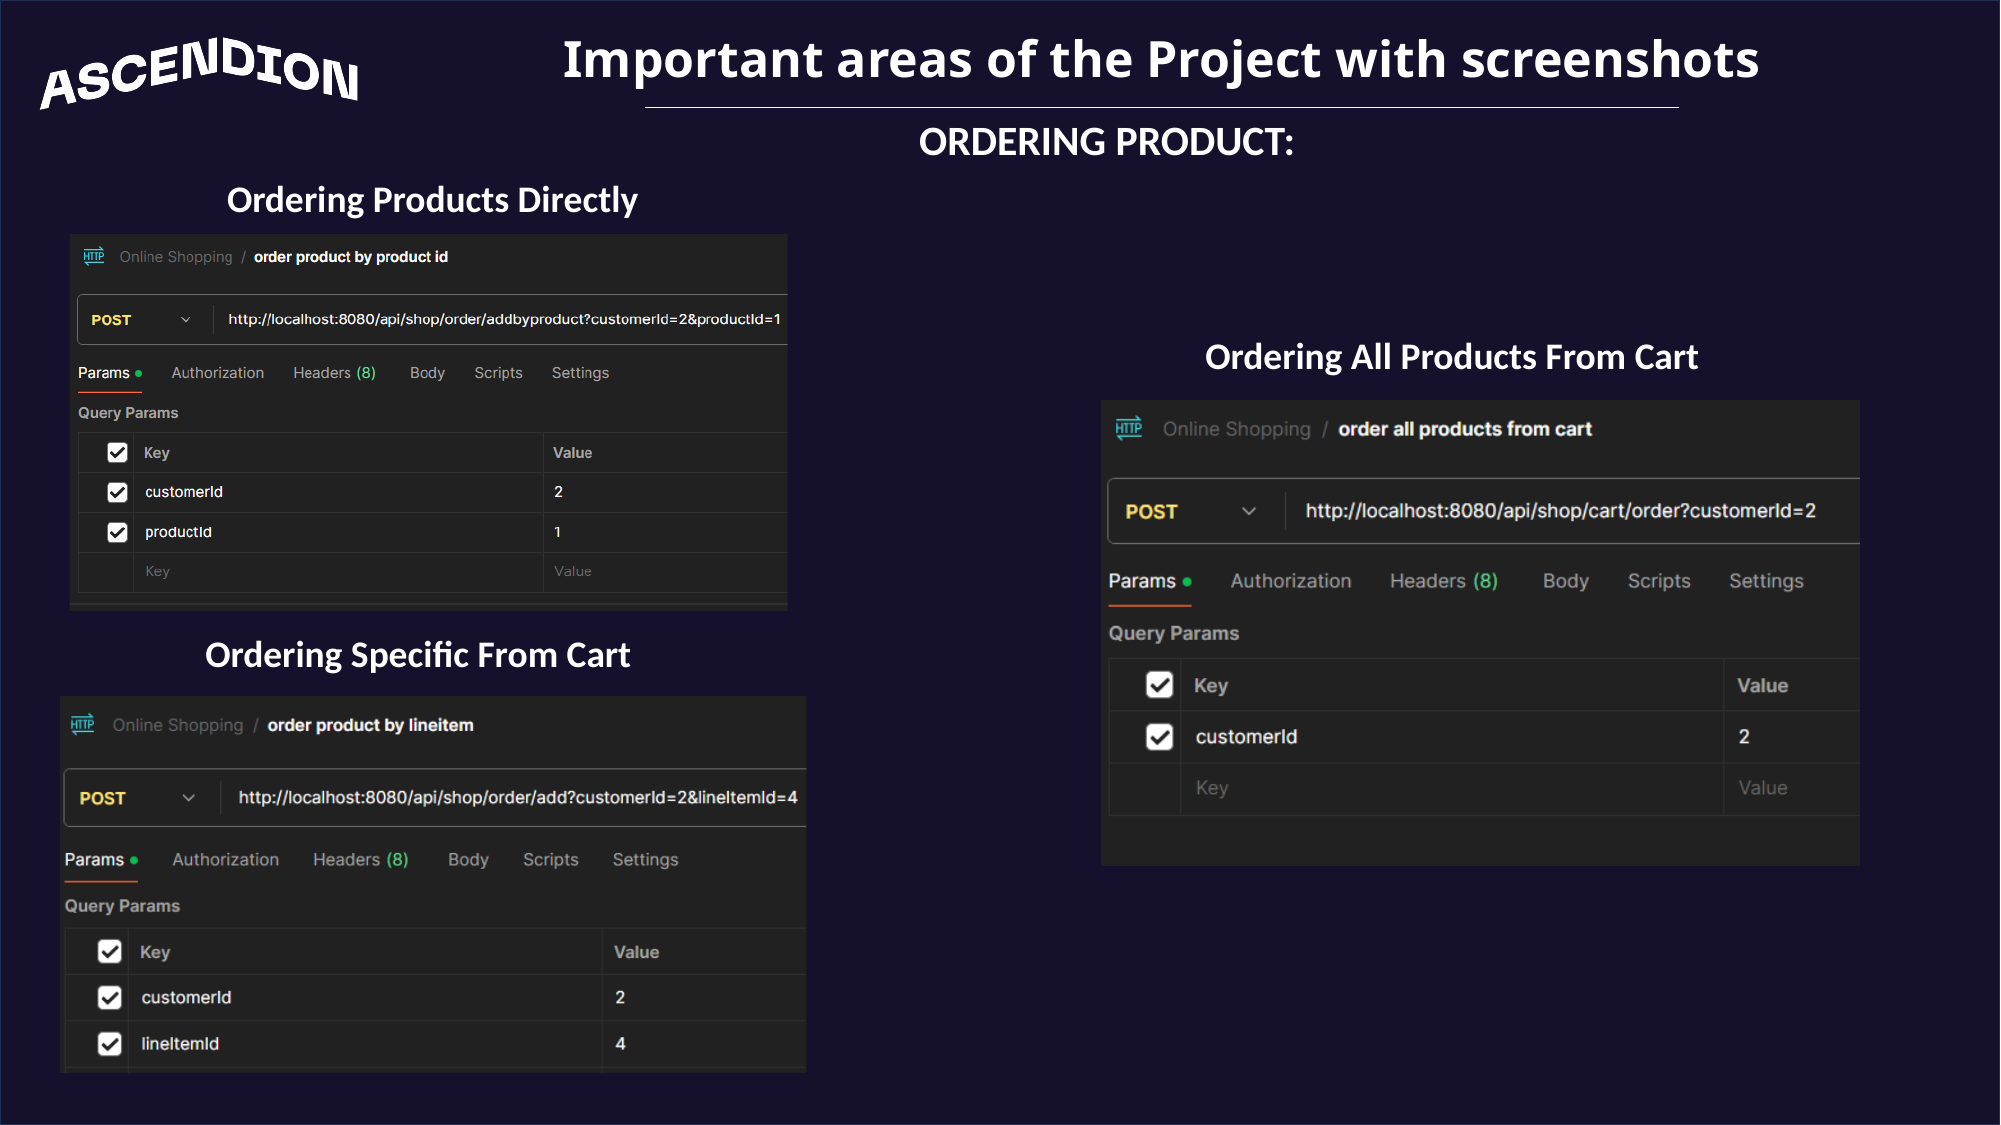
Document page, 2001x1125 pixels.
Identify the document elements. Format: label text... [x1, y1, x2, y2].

picture [1, 0, 396, 148]
text_box ORDERING PRODUCT: [904, 108, 1453, 171]
text_box [0, 0, 2000, 1125]
text_box Ordering All Products From Cart [1190, 324, 1715, 384]
text_box Important areas of the Project with screenshots [498, 19, 1826, 95]
text_box Ordering Products Directly [212, 167, 654, 228]
text_box Ordering Specific From Cart [190, 623, 647, 683]
picture [69, 234, 788, 611]
picture [1101, 400, 1860, 866]
picture [59, 696, 807, 1073]
